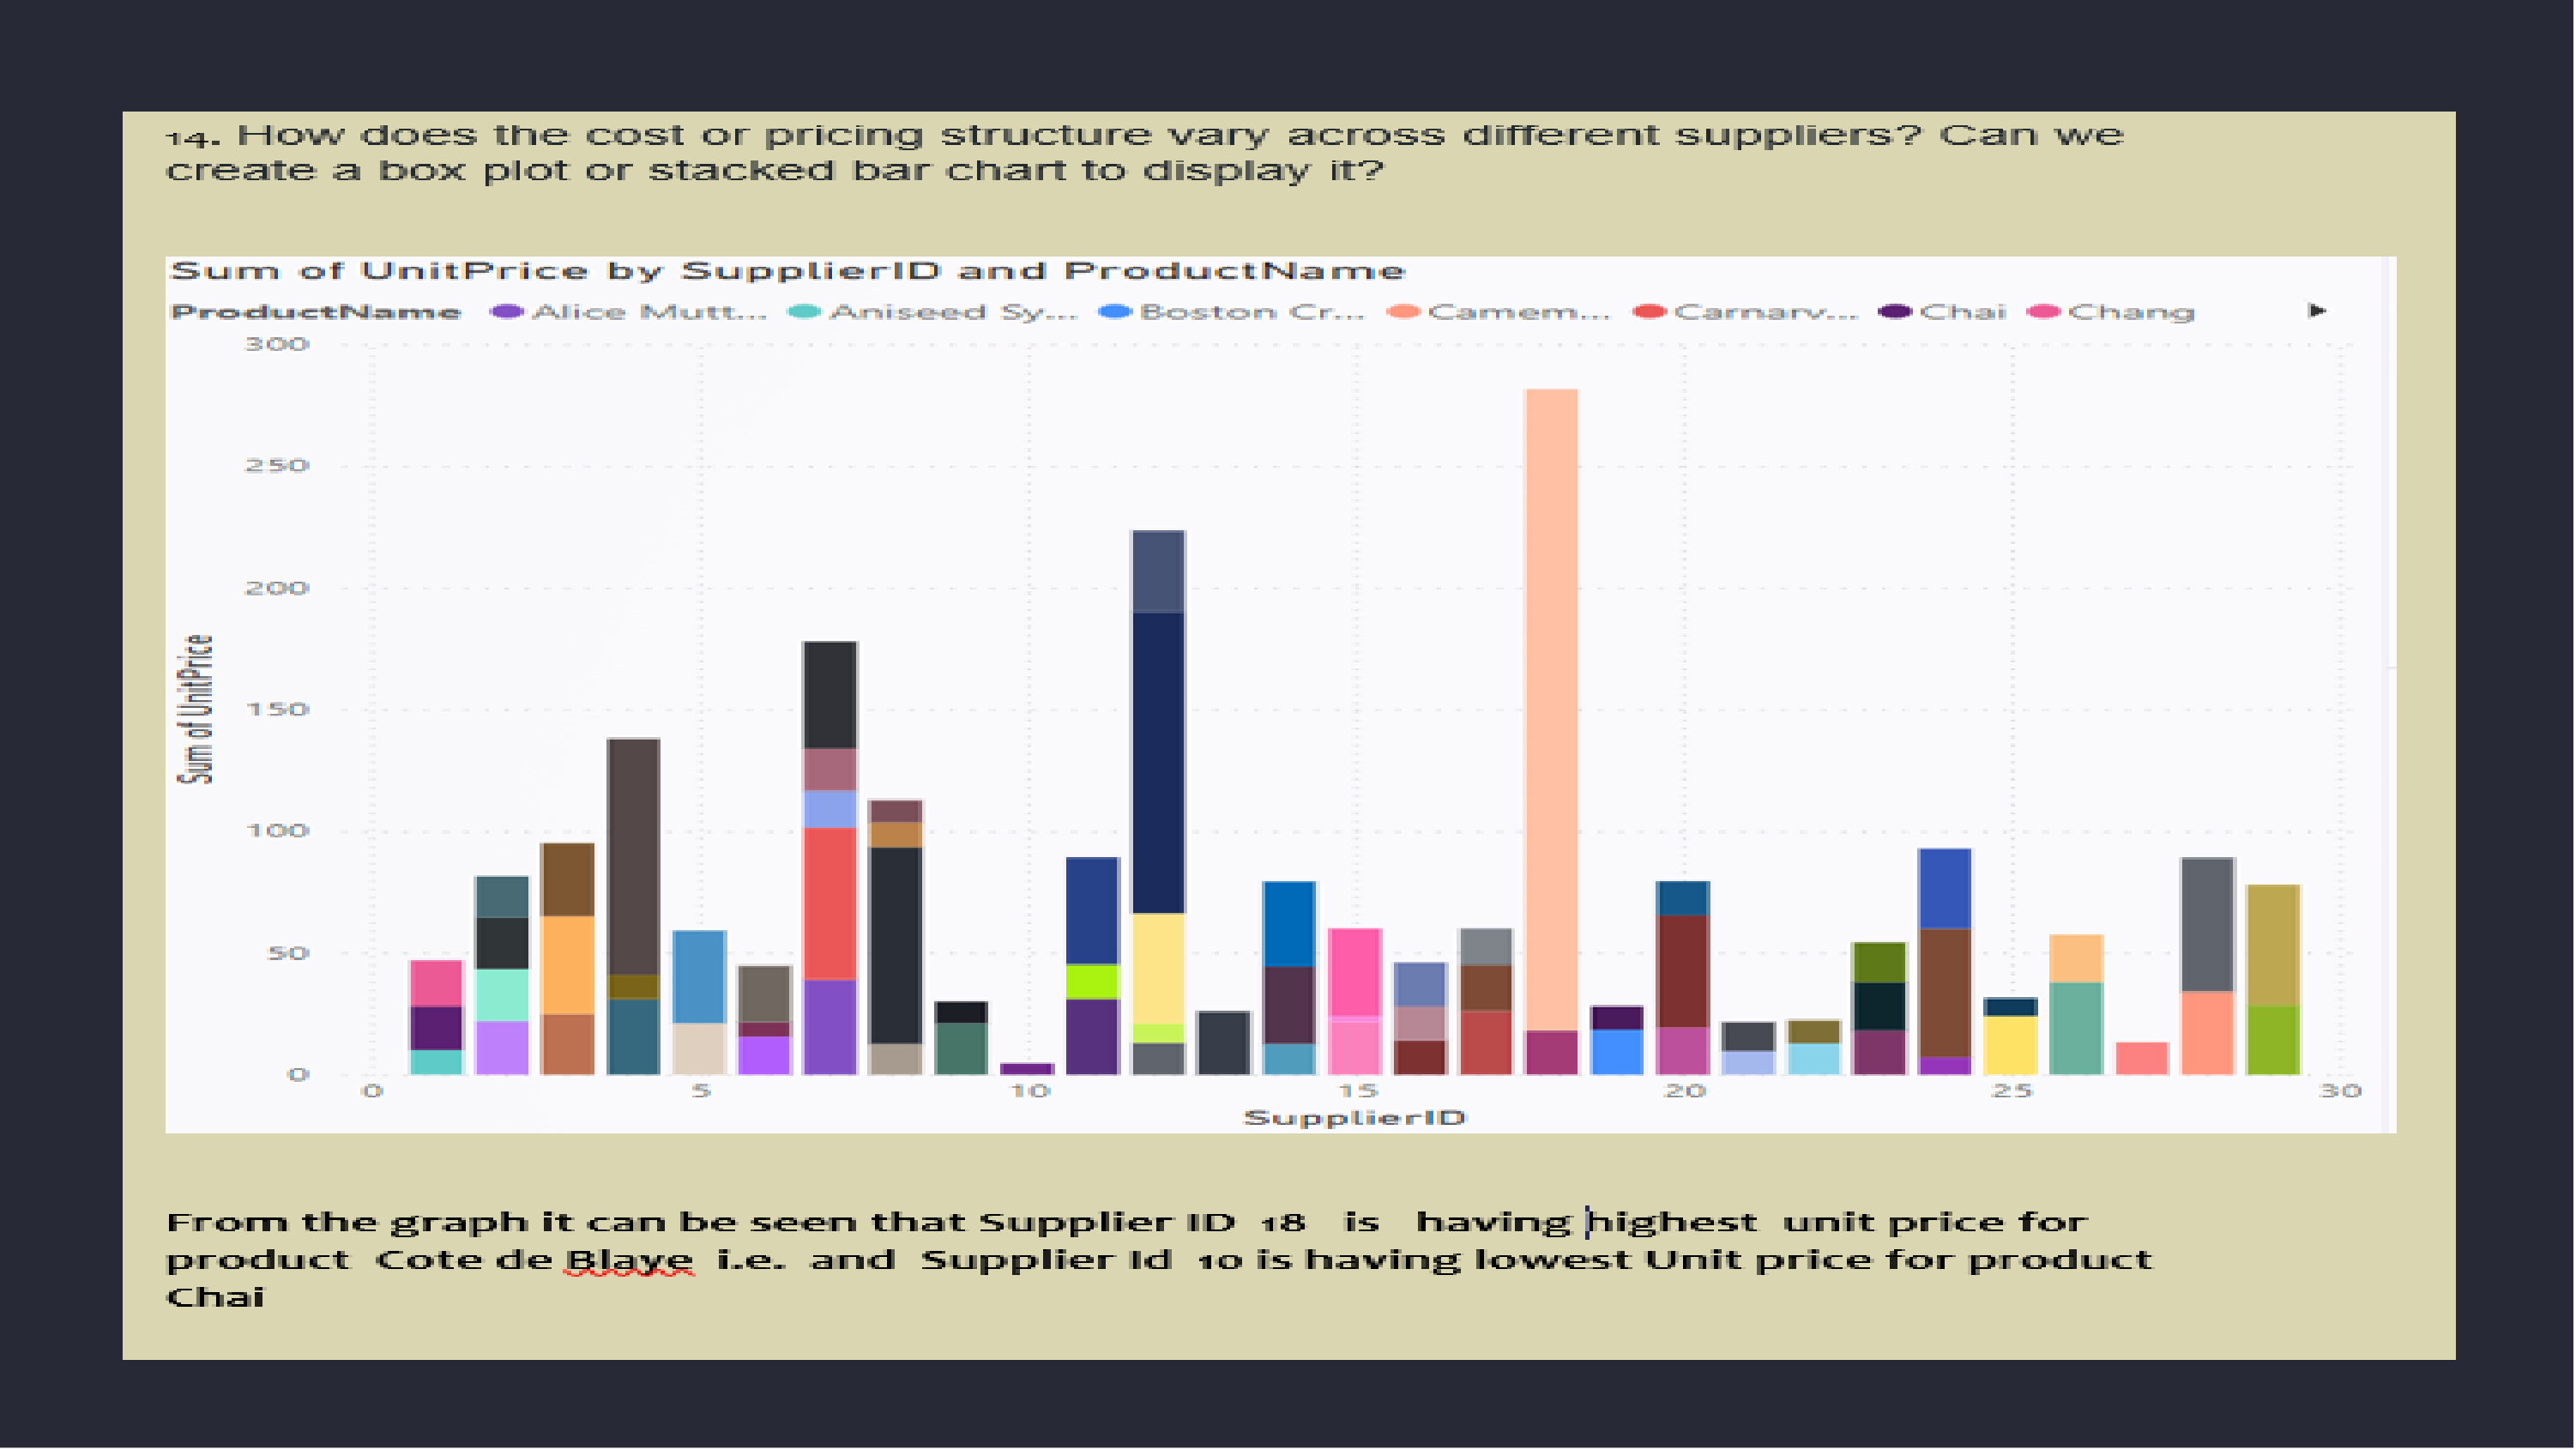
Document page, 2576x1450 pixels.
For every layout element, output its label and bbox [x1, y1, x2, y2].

list [123, 111, 2456, 1360]
